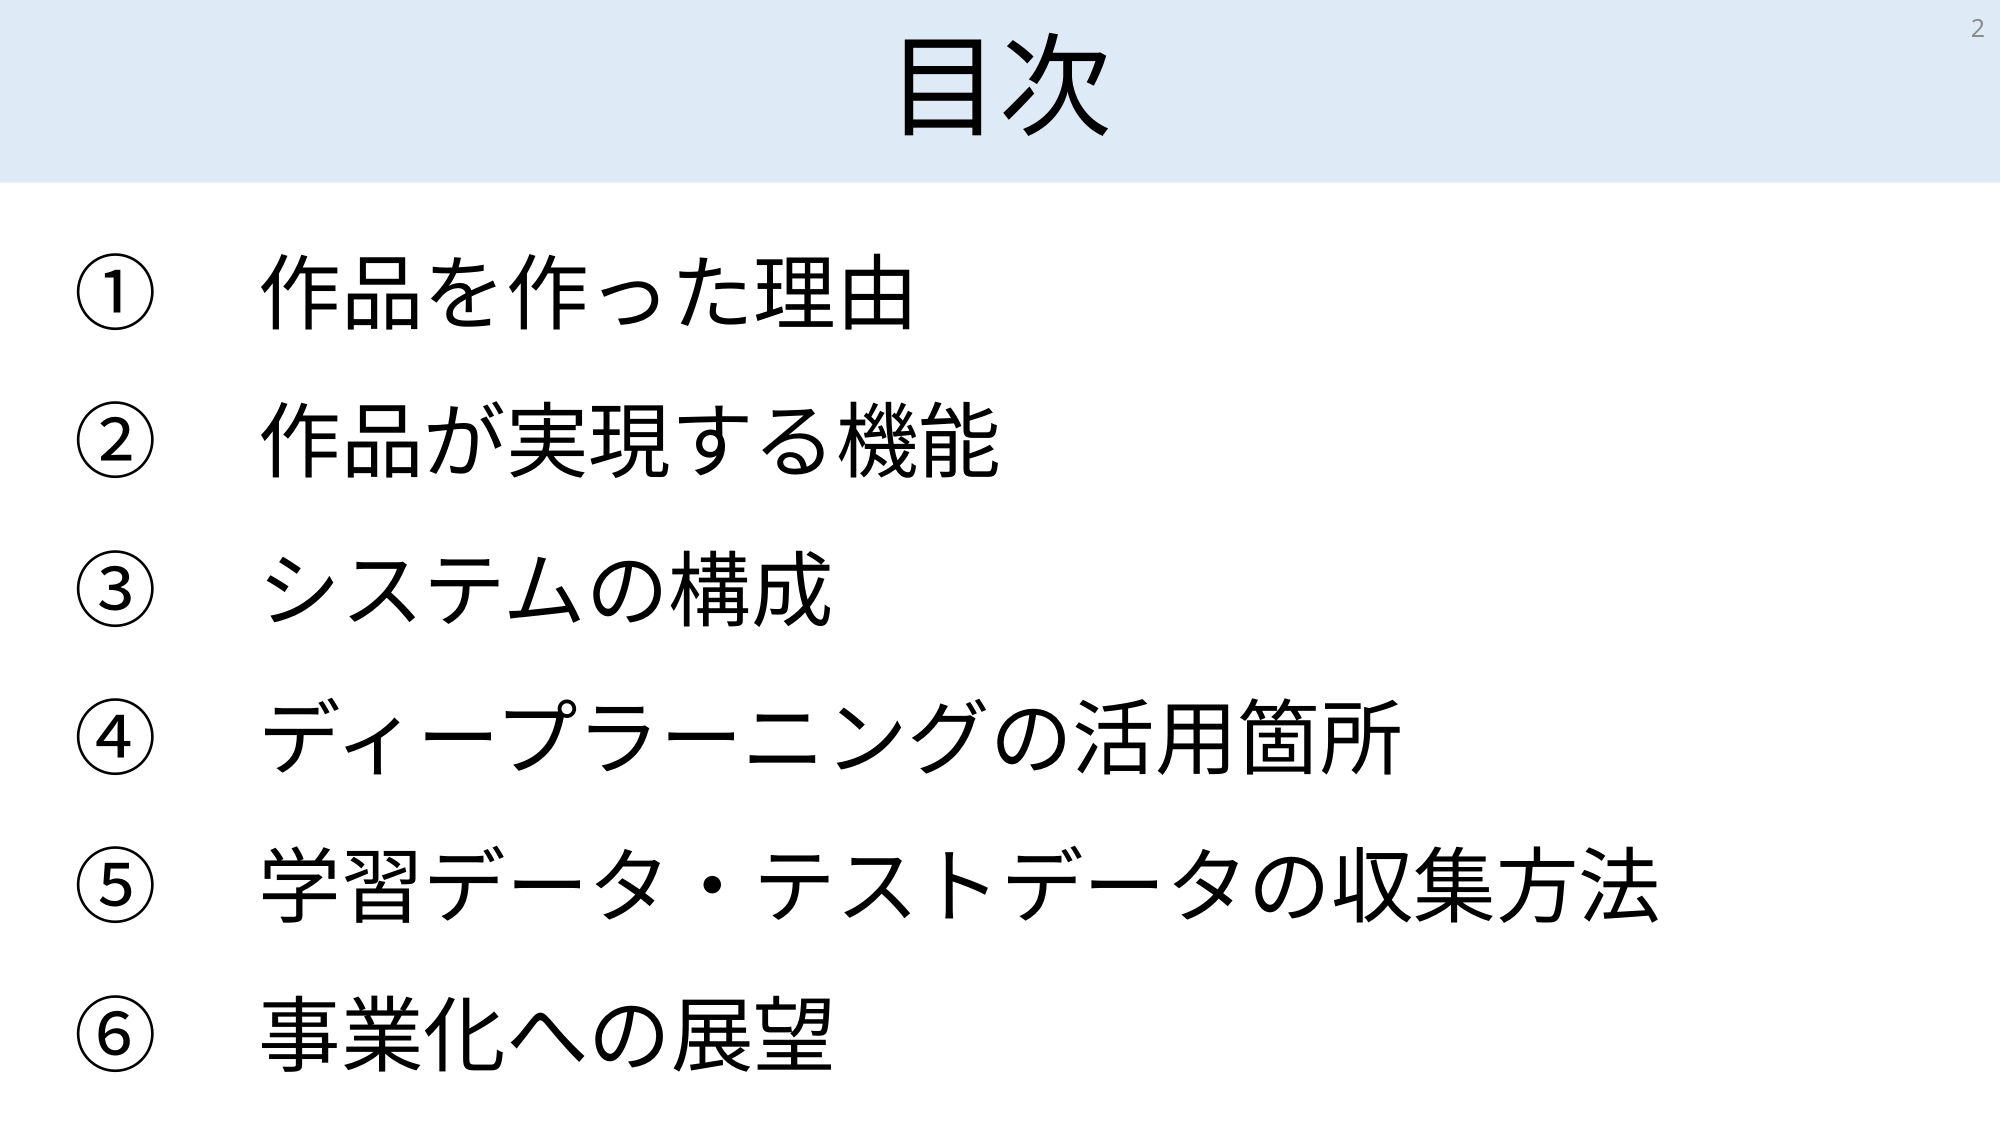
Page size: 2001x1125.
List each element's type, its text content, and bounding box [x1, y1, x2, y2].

text_box 目次 [0, 0, 2000, 183]
text_box ① 作品を作った理由 ② 作品が実現する機能 ③ システムの構成 ④ ディープラーニングの活用箇所 ⑤ 学習データ・テストデータの収集方法 ⑥ 事業化への展望 [59, 183, 1941, 1091]
slide_number 2 [1550, 0, 2000, 60]
